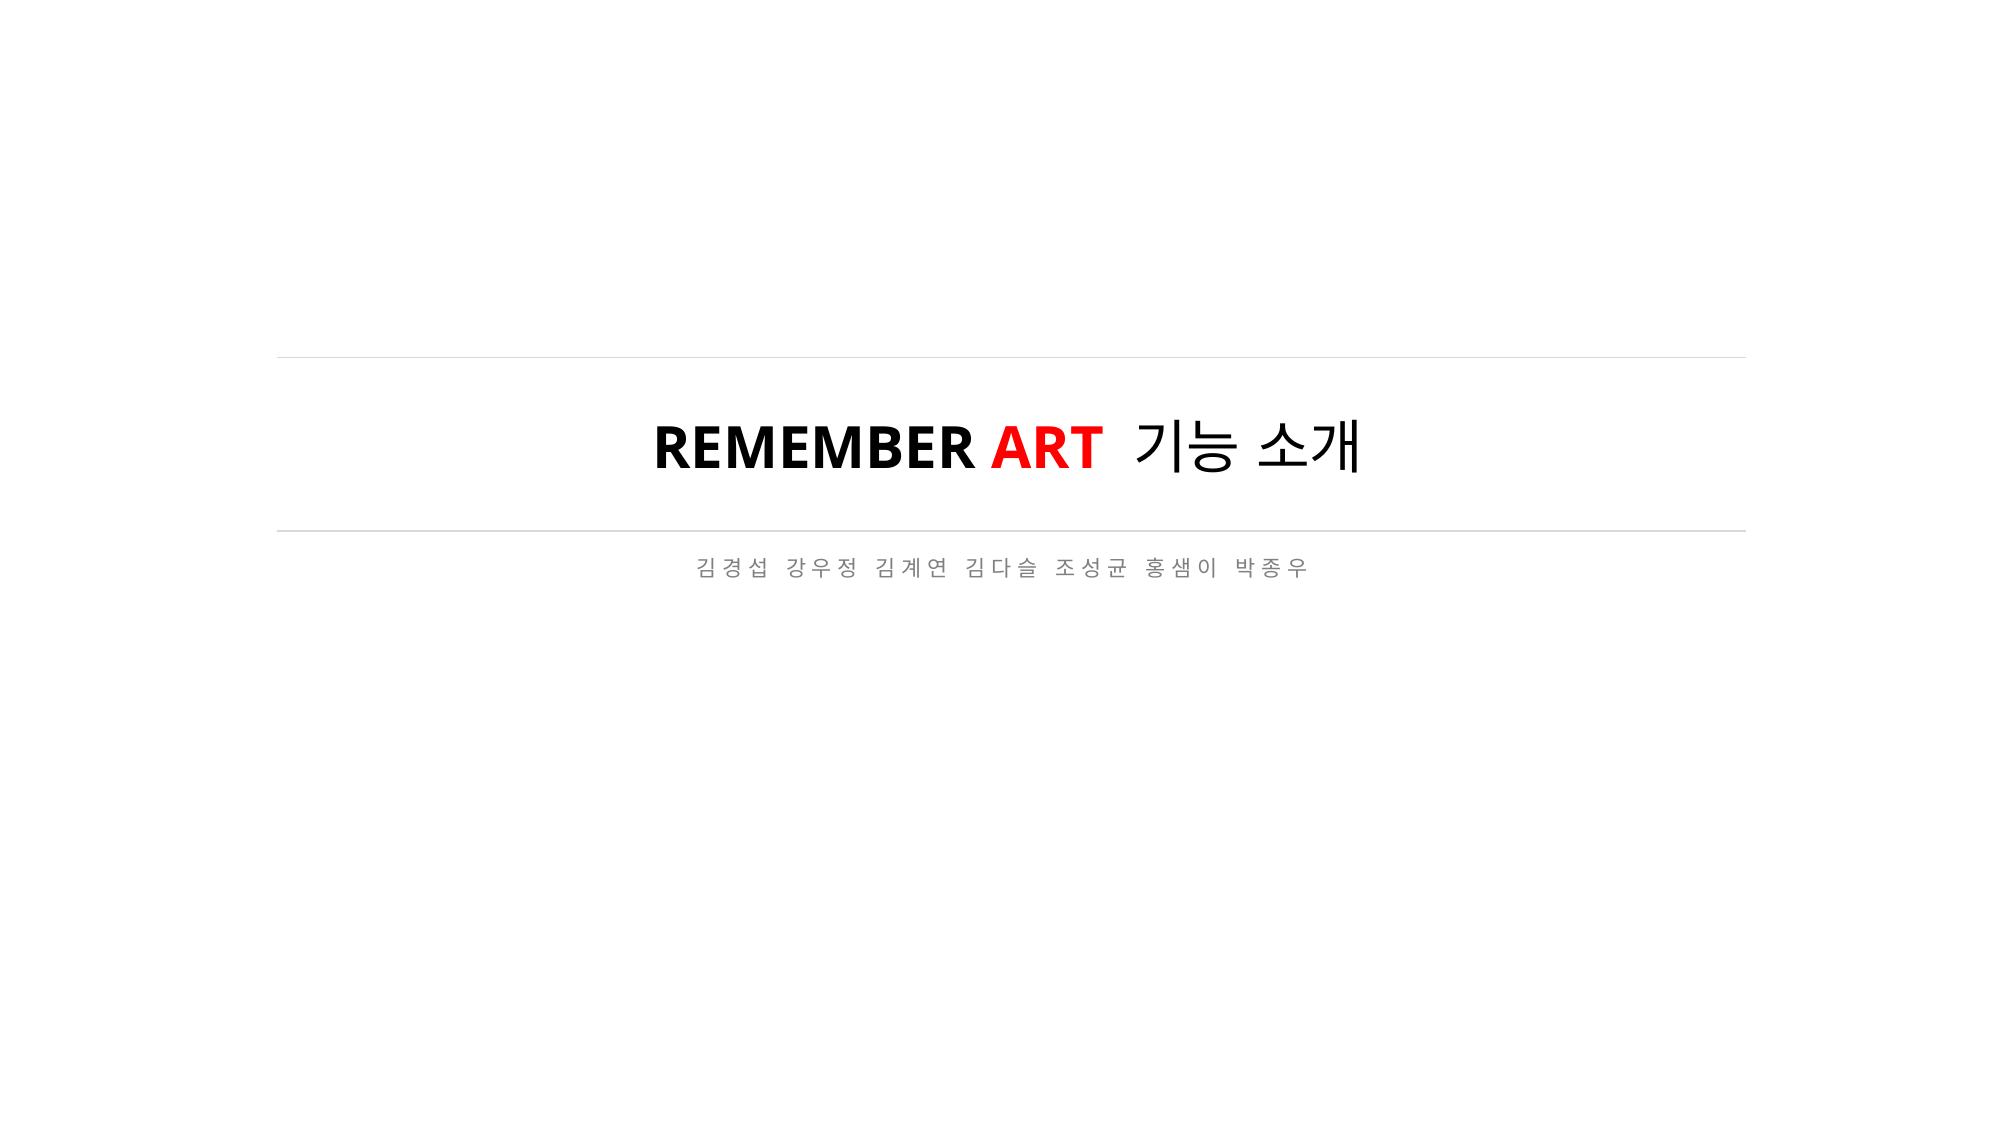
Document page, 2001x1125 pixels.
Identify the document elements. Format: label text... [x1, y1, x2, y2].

list 김 경 섭 강 우 정 김 계 연 김 다 슬 조 성 균 홍 샘 이 박 종 우 [276, 546, 1746, 657]
title REMEMBER ART 기능 소개 [70, 375, 1945, 515]
